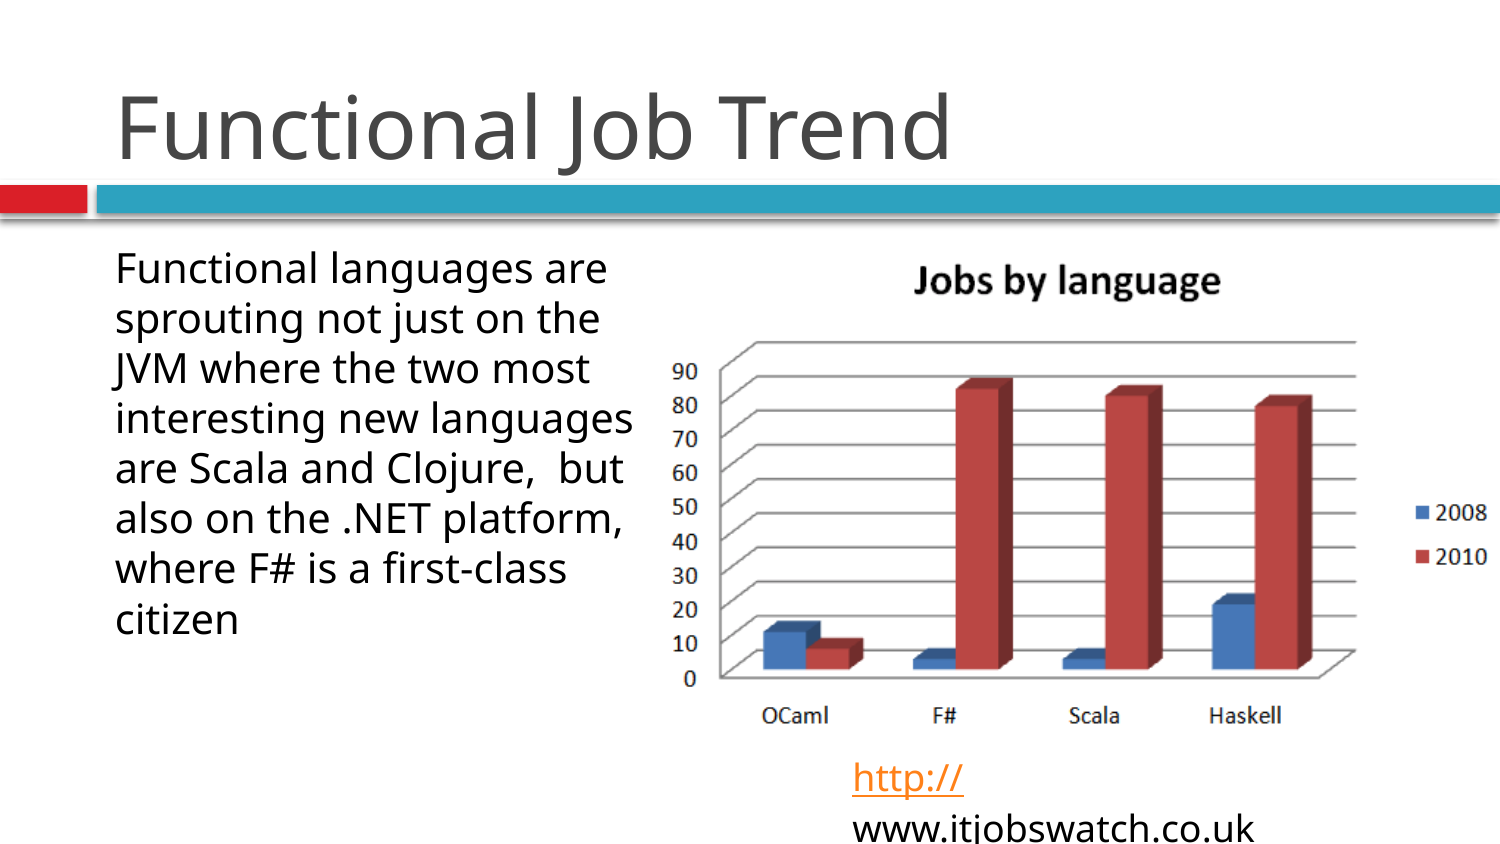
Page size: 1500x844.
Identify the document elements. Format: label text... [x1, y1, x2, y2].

list Functional languages are sprouting not just on the JVM where the two most interesting new languages are Scala and Clojure, but also on the .NET platform, where F# is a first-class citizen [99, 234, 650, 747]
picture [653, 258, 1497, 734]
text_box http://www.itjobswatch.co.uk [837, 746, 1375, 844]
title Functional Job Trend [99, 19, 1438, 185]
